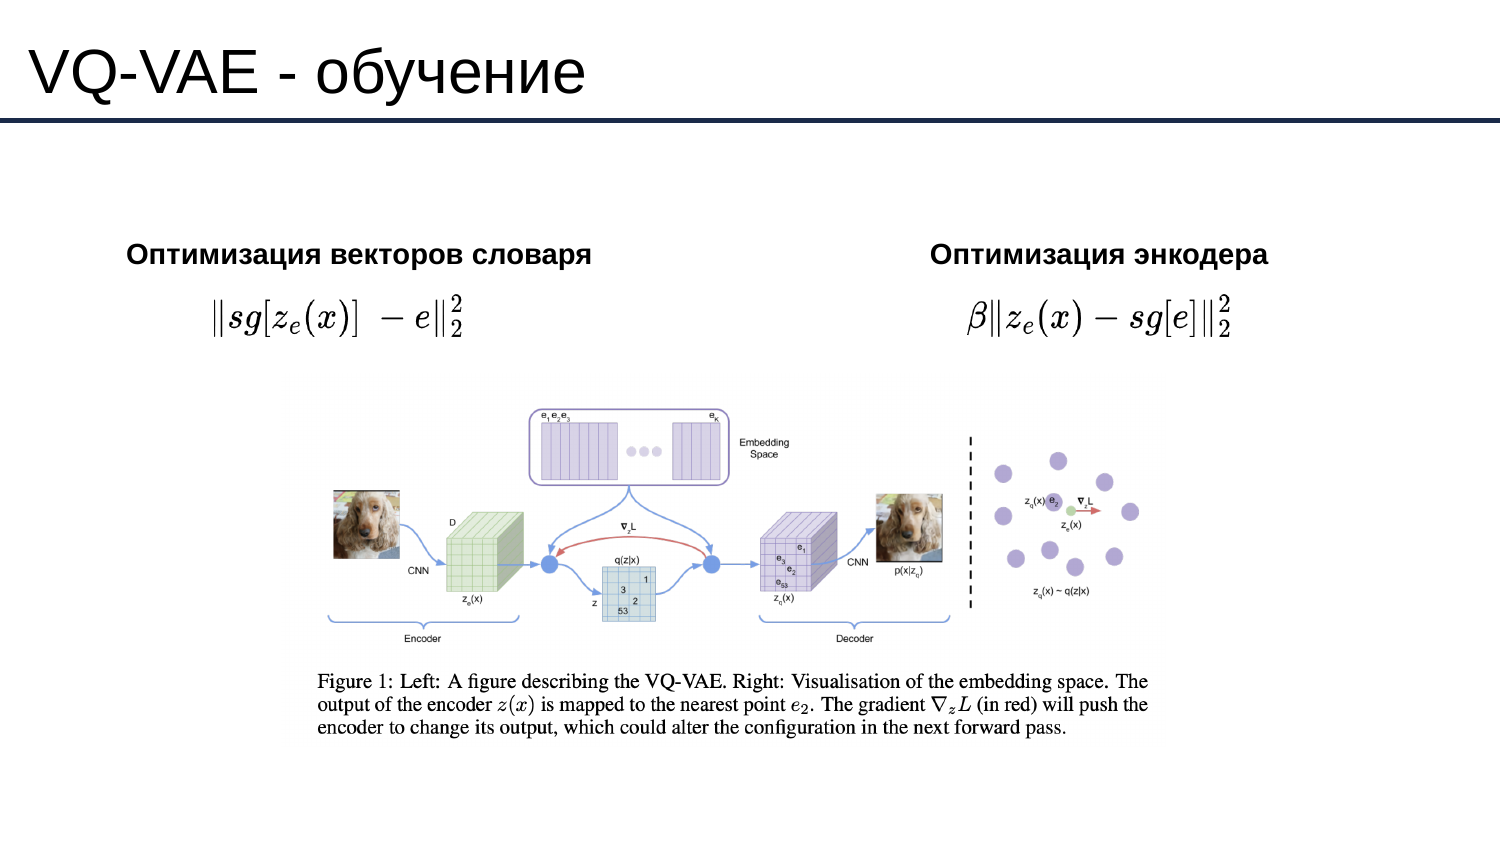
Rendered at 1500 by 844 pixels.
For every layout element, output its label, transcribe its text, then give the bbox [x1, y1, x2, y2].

picture [962, 294, 1236, 337]
text_box VQ-VAE - обучение [13, 0, 1412, 118]
text_box Оптимизация векторов словаря Оптимизация энкодера [94, 228, 1438, 313]
picture [206, 294, 468, 337]
picture [281, 373, 1166, 748]
